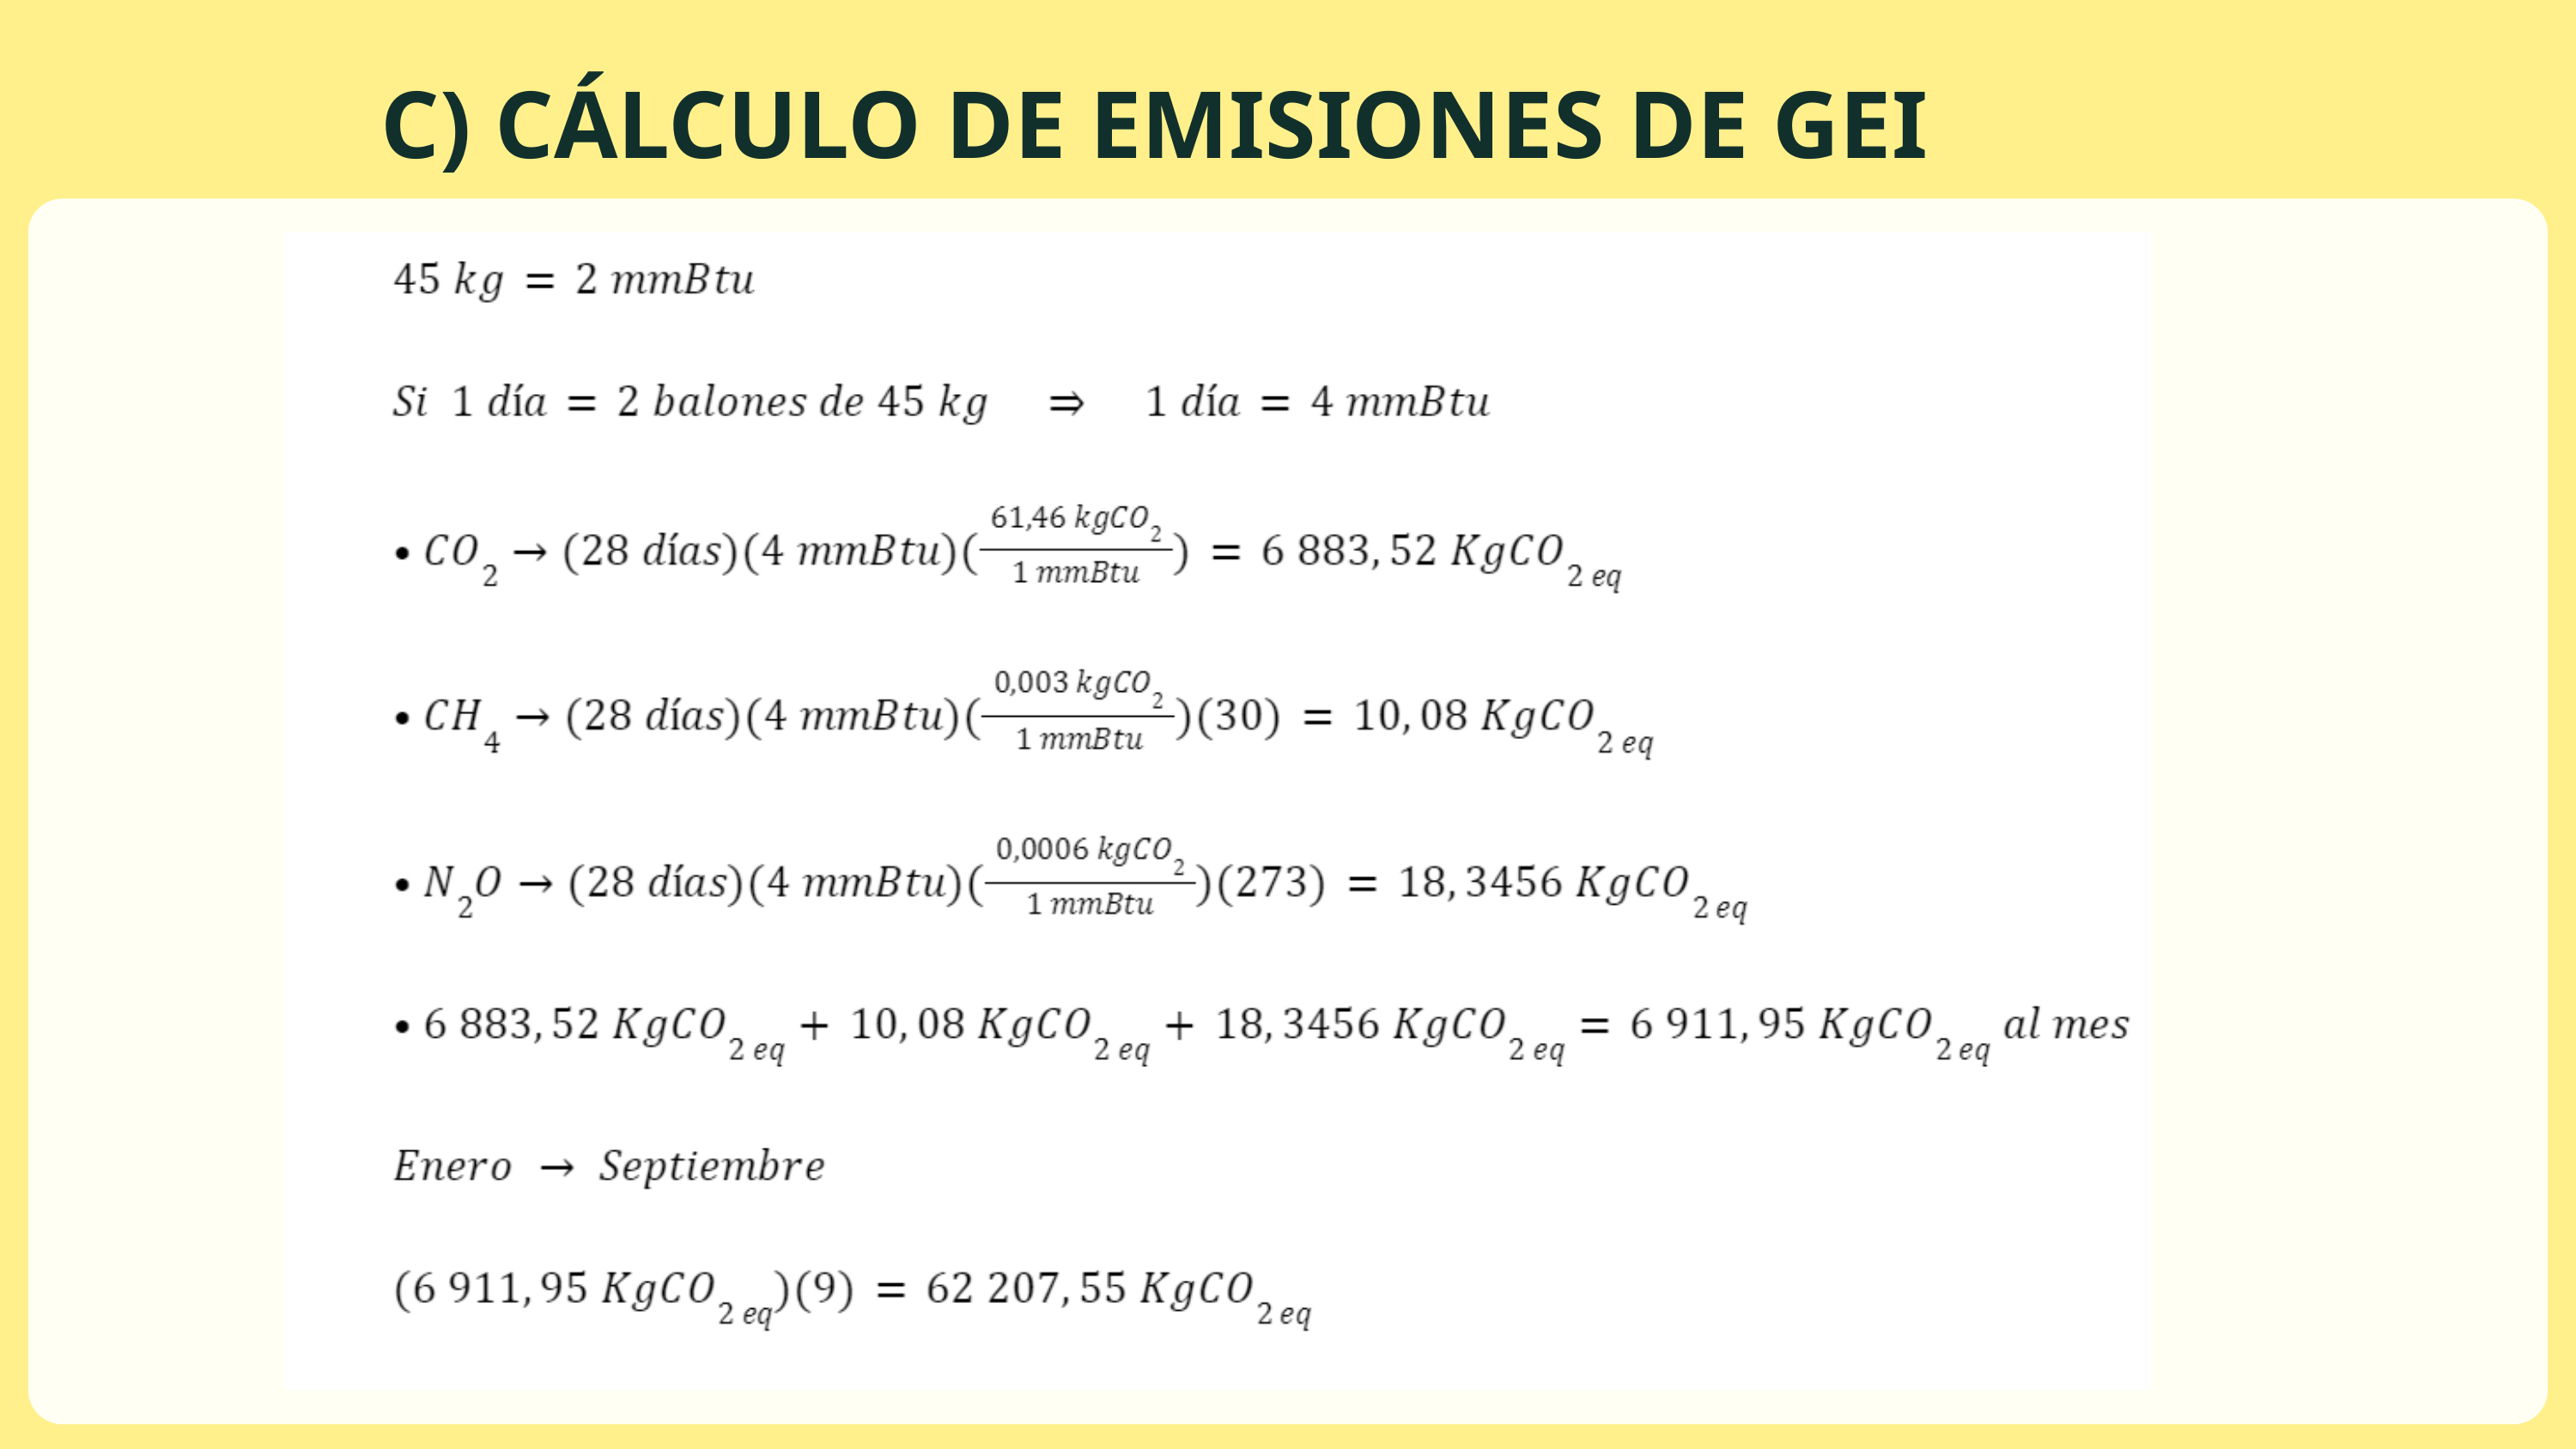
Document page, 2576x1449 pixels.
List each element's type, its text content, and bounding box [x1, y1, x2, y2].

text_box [27, 198, 2549, 1425]
text_box C) CÁLCULO DE EMISIONES DE GEI [0, 76, 2432, 177]
